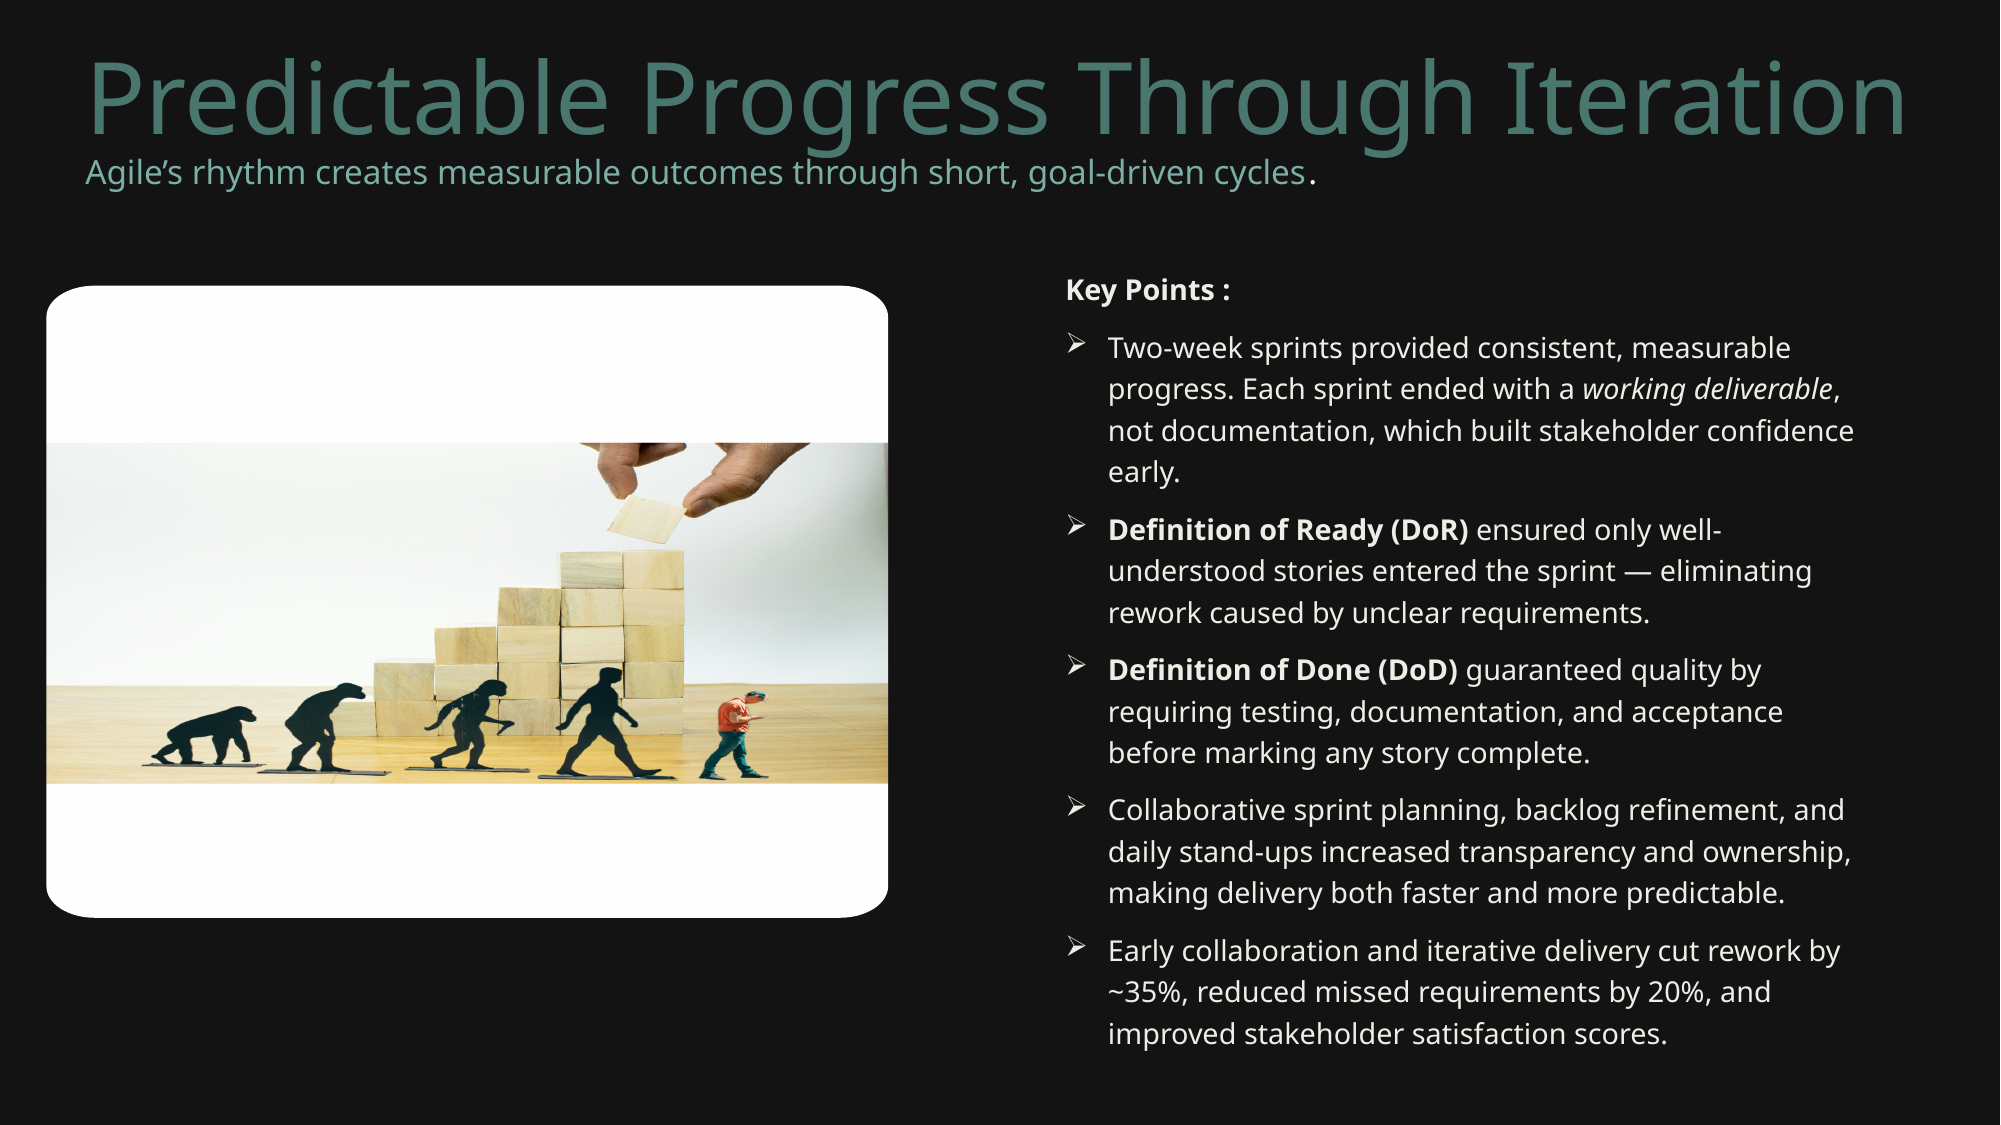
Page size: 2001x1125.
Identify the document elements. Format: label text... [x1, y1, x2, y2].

title Predictable Progress Through Iteration Agile’s rhythm creates measurable outcomes through short, goal-driven cycles. [70, 40, 1975, 208]
picture [46, 285, 889, 918]
subtitle Key Points : Two-week sprints provided consistent, measurable progress. Each sprint ended with a working deliverable, not documentation, which built stakeholder confidence early. Definition of Ready (DoR) ensured only well-understood stories entered the sprint — eliminating rework caused by unclear requirements. Definition of Done (DoD) guaranteed quality by requiring testing, documentation, and acceptance before marking any story complete. Collaborative sprint planning, backlog refinement, and daily stand-ups increased transparency and ownership, making delivery both faster and more predictable. Early collaboration and iterative delivery cut rework by ~35%, reduced missed requirements by 20%, and improved stakeholder satisfaction scores. [1050, 249, 1893, 1058]
